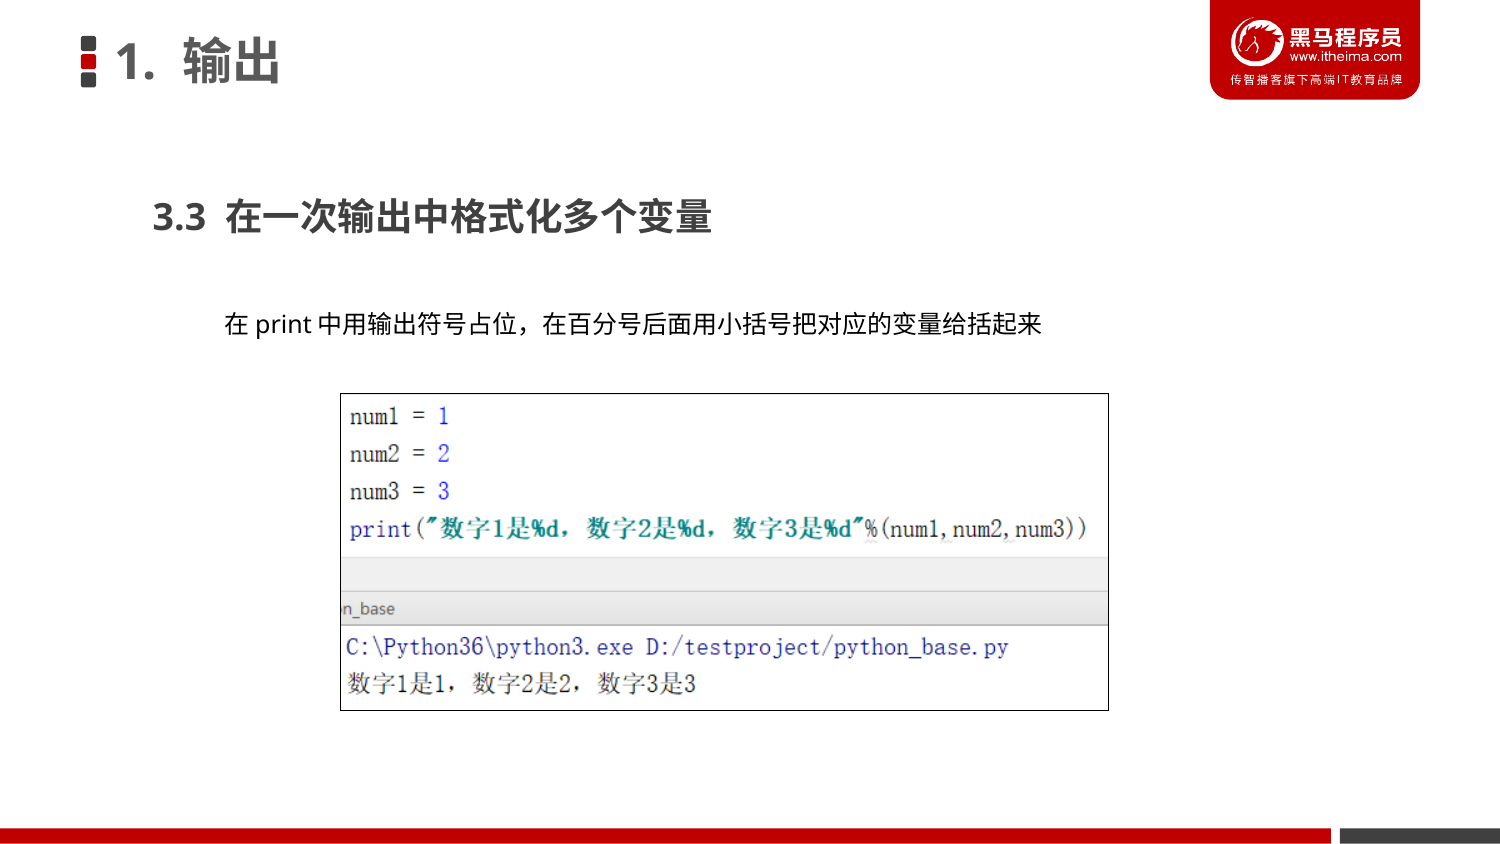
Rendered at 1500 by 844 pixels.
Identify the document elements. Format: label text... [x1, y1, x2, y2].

text_box 1. 输出 [103, 0, 987, 130]
picture [1212, 8, 1421, 94]
text_box 3.3 在一次输出中格式化多个变量 [138, 185, 827, 246]
picture [339, 392, 1110, 711]
text_box 在print中用输出符号占位，在百分号后面用小括号把对应的变量给括起来 [209, 291, 1314, 346]
